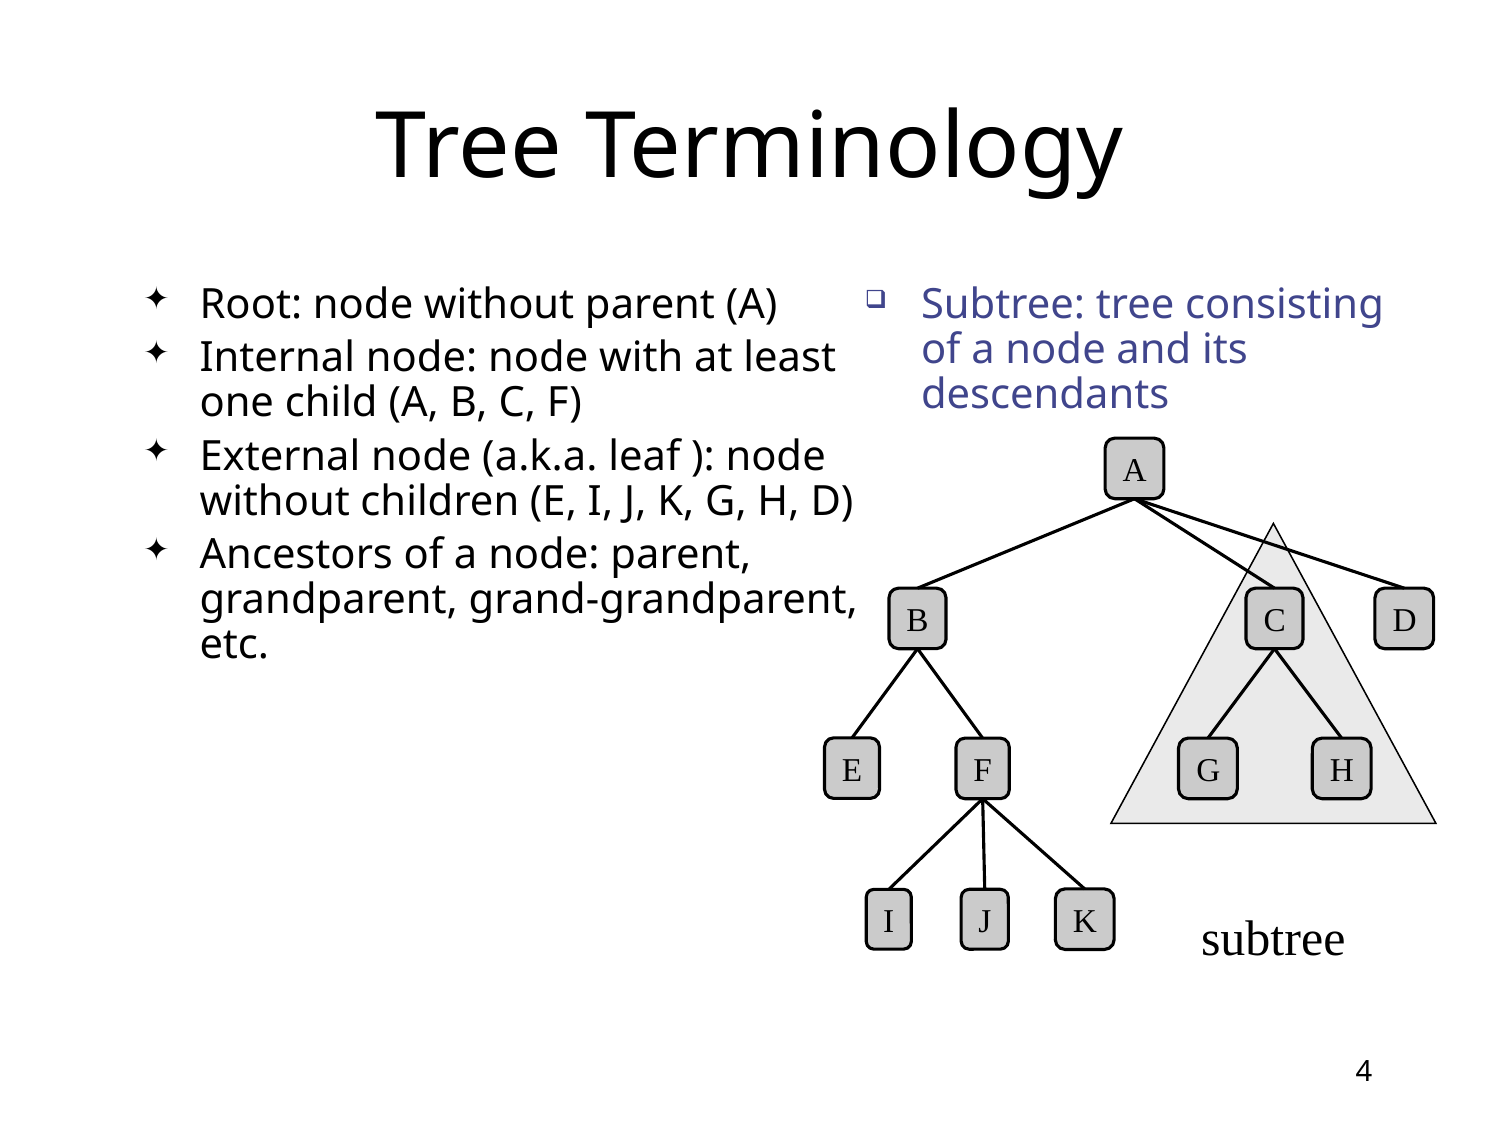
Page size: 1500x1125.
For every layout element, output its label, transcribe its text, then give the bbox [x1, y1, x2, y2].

title Tree Terminology [112, 46, 1388, 235]
list Root: node without parent (A) Internal node: node with at least one child (A, B, C, F) External node (a.k.a. leaf ): node without children (E, I, J, K, G, H, D) Ancestors of a node: parent, grandparent, grand-grandparent, etc. [128, 275, 875, 1025]
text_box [824, 437, 1434, 951]
text_box Subtree: tree consisting of a node and its descendants [849, 274, 1425, 437]
slide_number 4 [1074, 1025, 1388, 1100]
